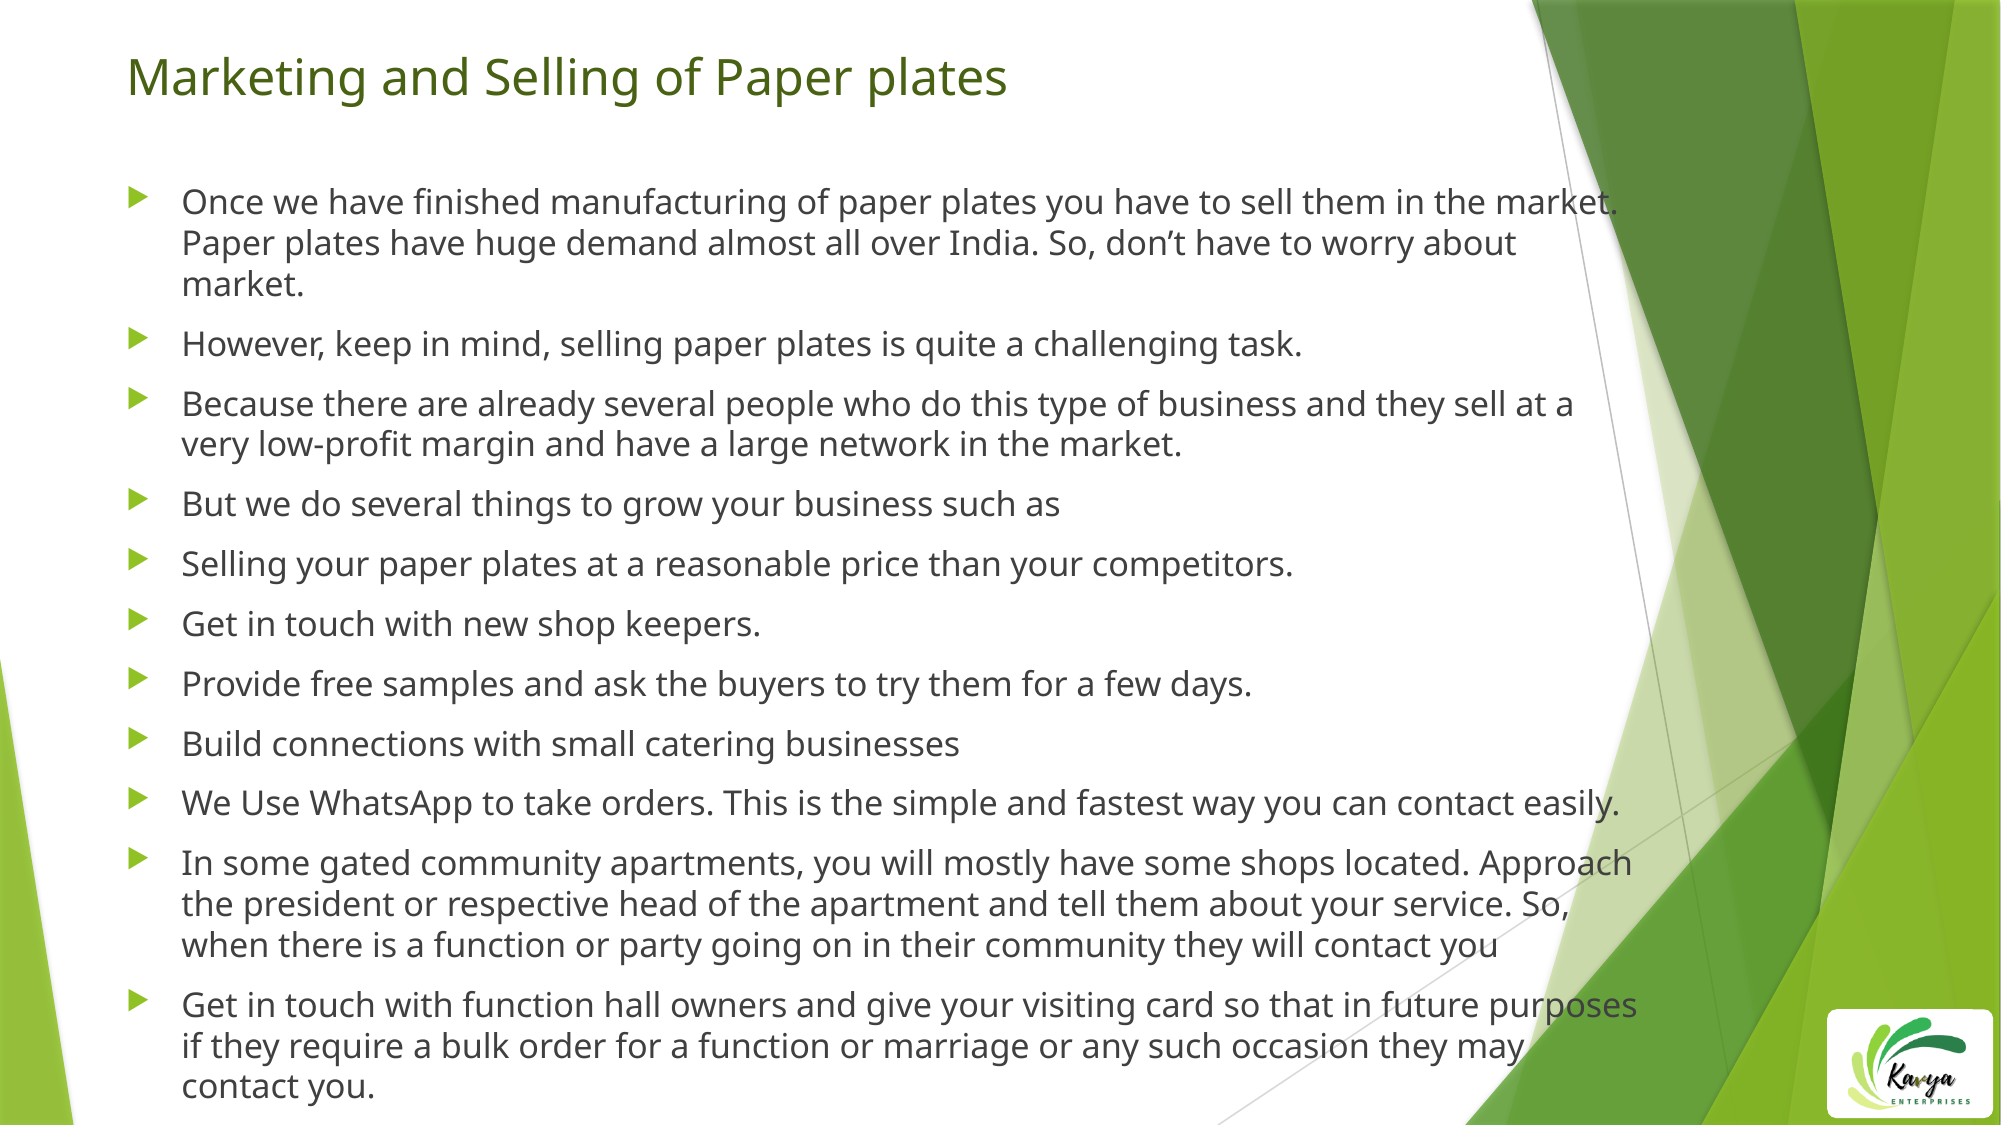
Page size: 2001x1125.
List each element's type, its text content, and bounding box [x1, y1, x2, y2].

picture [1826, 1008, 1994, 1119]
title Marketing and Selling of Paper plates [111, 37, 1522, 173]
list Once we have finished manufacturing of paper plates you have to sell them in the market. Paper plates have huge demand almost all over India. So, don’t have to worry about market. However, keep in mind, selling paper plates is quite a challenging task. Because there are already several people who do this type of business and they sell at a very low-profit margin and have a large network in the market. But we do several things to grow your business such as Selling your paper plates at a reasonable price than your competitors. Get in touch with new shop keepers. Provide free samples and ask the buyers to try them for a few days. Build connections with small catering businesses We Use WhatsApp to take orders. This is the simple and fastest way you can contact easily. In some gated community apartments, you will mostly have some shops located. Approach the president or respective head of the apartment and tell them about your service. So, when there is a function or party going on in their community they will contact you Get in touch with function hall owners and give your visiting card so that in future purposes if they require a bulk order for a function or marriage or any such occasion they may contact you. [111, 173, 1663, 1125]
